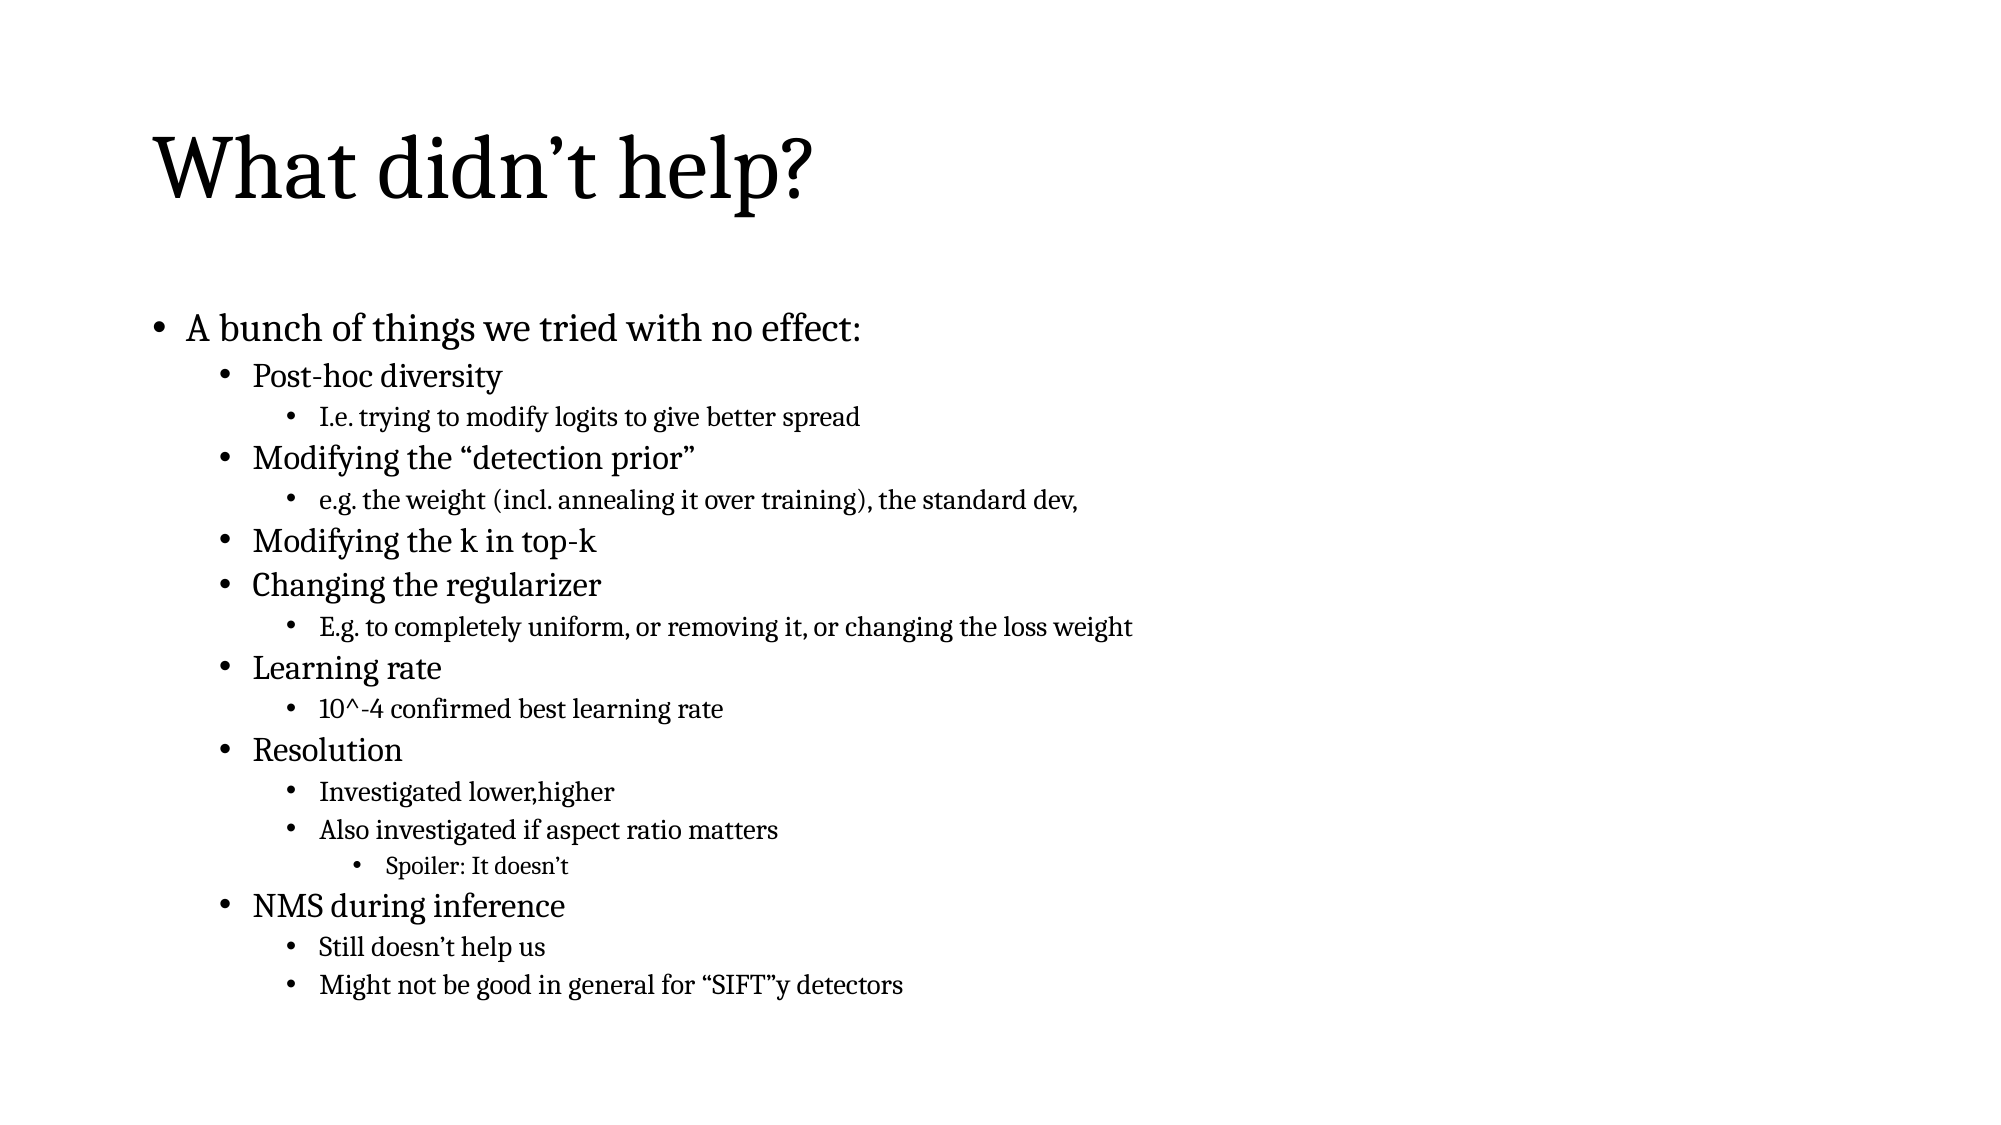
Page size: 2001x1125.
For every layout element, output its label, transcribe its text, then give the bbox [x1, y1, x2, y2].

title What didn’t help? [137, 59, 1863, 278]
list A bunch of things we tried with no effect: Post-hoc diversity I.e. trying to modify logits to give better spread Modifying the “detection prior” e.g. the weight (incl. annealing it over training), the standard dev, Modifying the k in top-k Changing the regularizer E.g. to completely uniform, or removing it, or changing the loss weight Learning rate 10^-4 confirmed best learning rate Resolution Investigated lower,higher Also investigated if aspect ratio matters Spoiler: It doesn’t NMS during inference Still doesn’t help us Might not be good in general for “SIFT”y detectors [137, 299, 1863, 1014]
